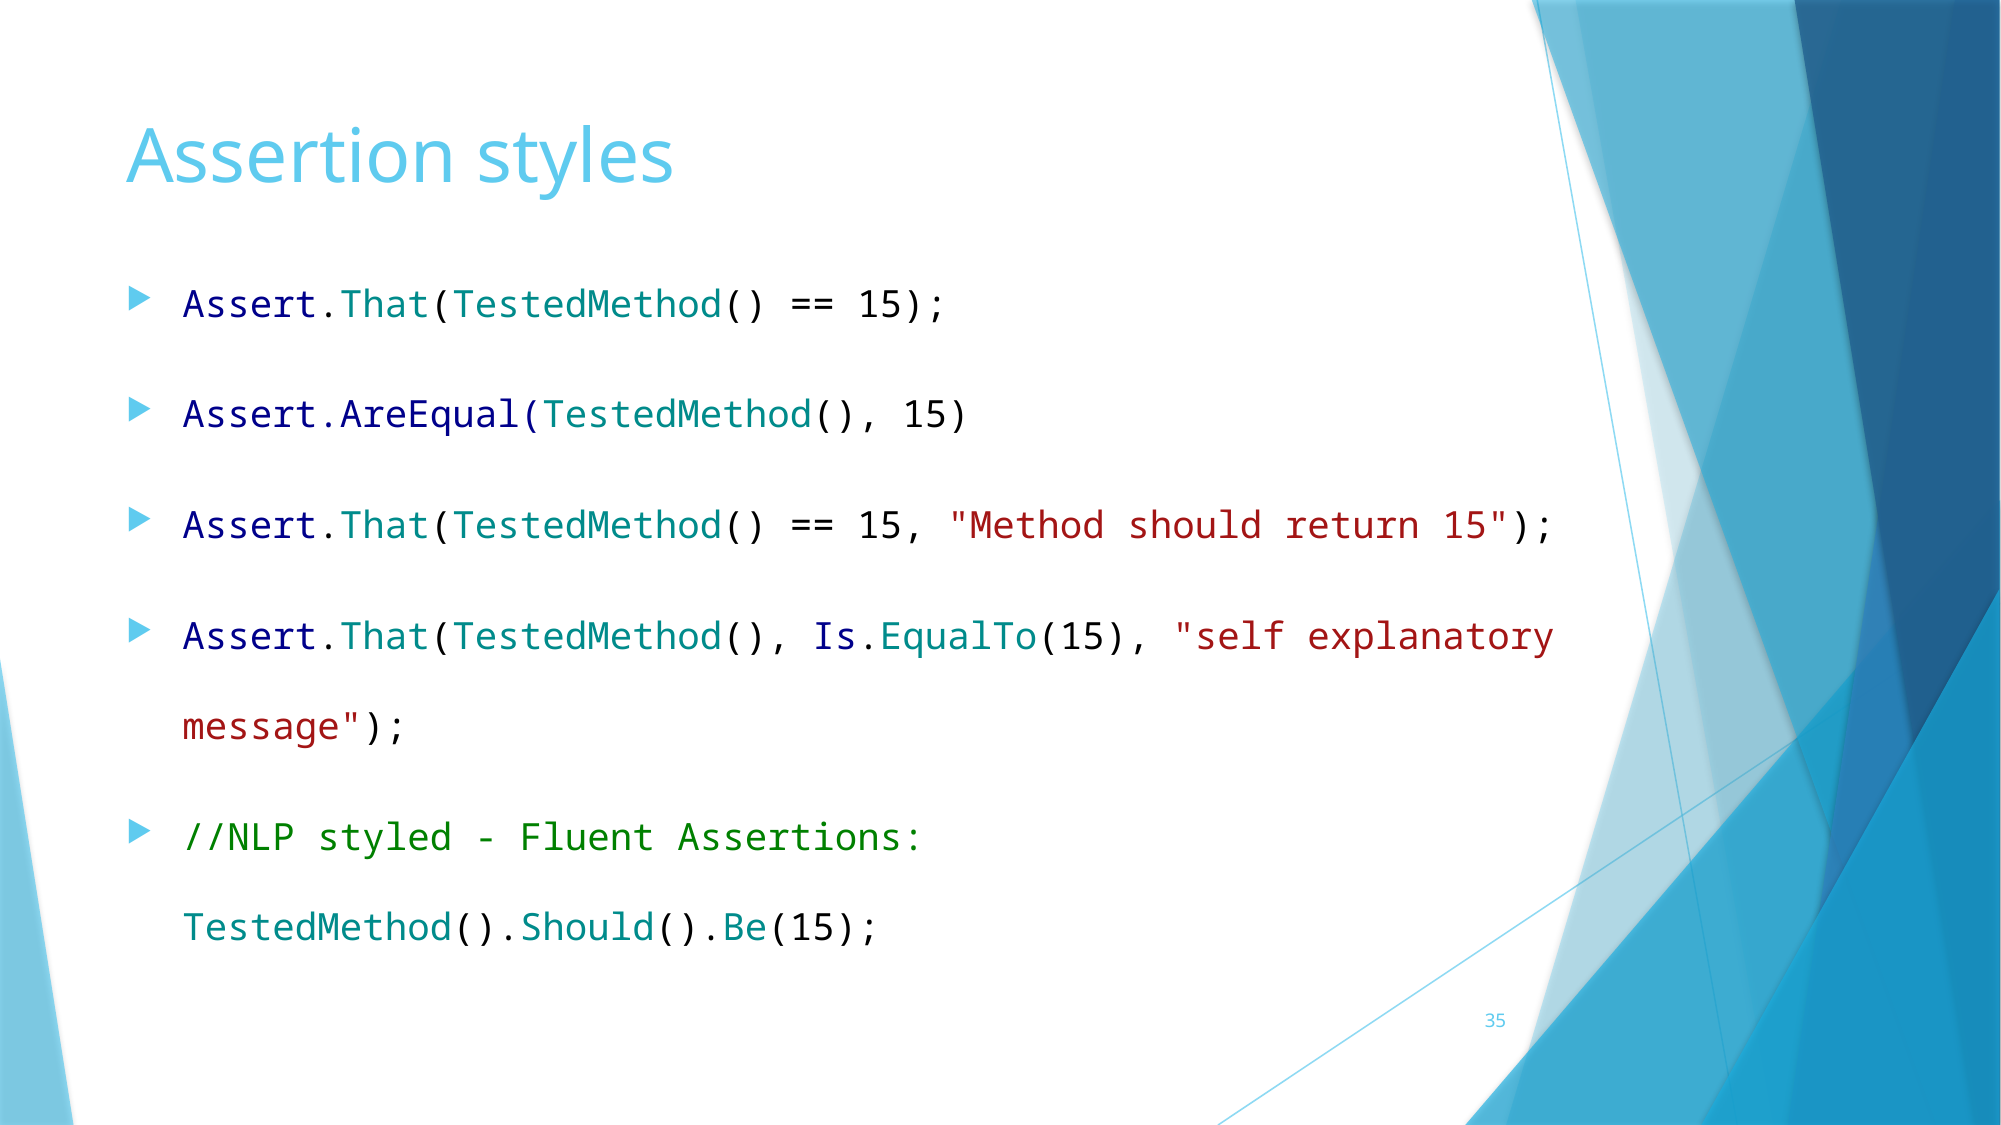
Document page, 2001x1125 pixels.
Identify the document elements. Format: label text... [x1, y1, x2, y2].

list Assert.That(TestedMethod() == 15); Assert.AreEqual(TestedMethod(), 15) Assert.That(TestedMethod() == 15, "Method should return 15"); Assert.That(TestedMethod(), Is.EqualTo(15), "self explanatory message"); //NLP styled - Fluent Assertions: TestedMethod().Should().Be(15); [111, 227, 1722, 992]
title Assertion styles [111, 99, 1522, 211]
slide_number 35 [1409, 991, 1522, 1051]
